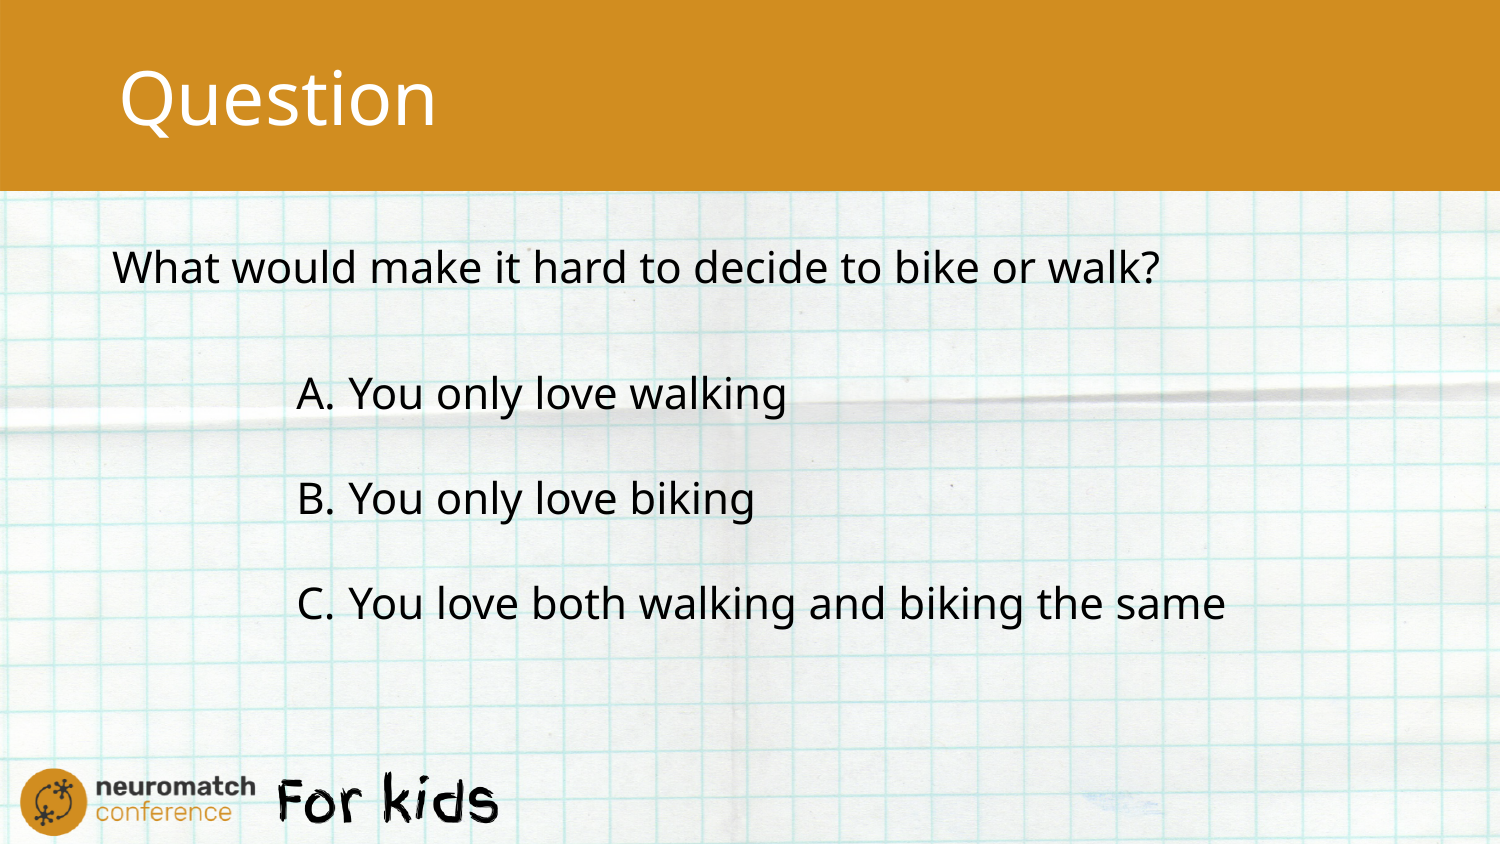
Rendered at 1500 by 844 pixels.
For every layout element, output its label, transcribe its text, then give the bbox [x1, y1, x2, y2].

list What would make it hard to decide to bike or walk? You only love walking You only love biking You love both walking and biking the same [103, 224, 1397, 760]
title Question [103, 31, 1397, 170]
picture [0, 0, 1500, 844]
